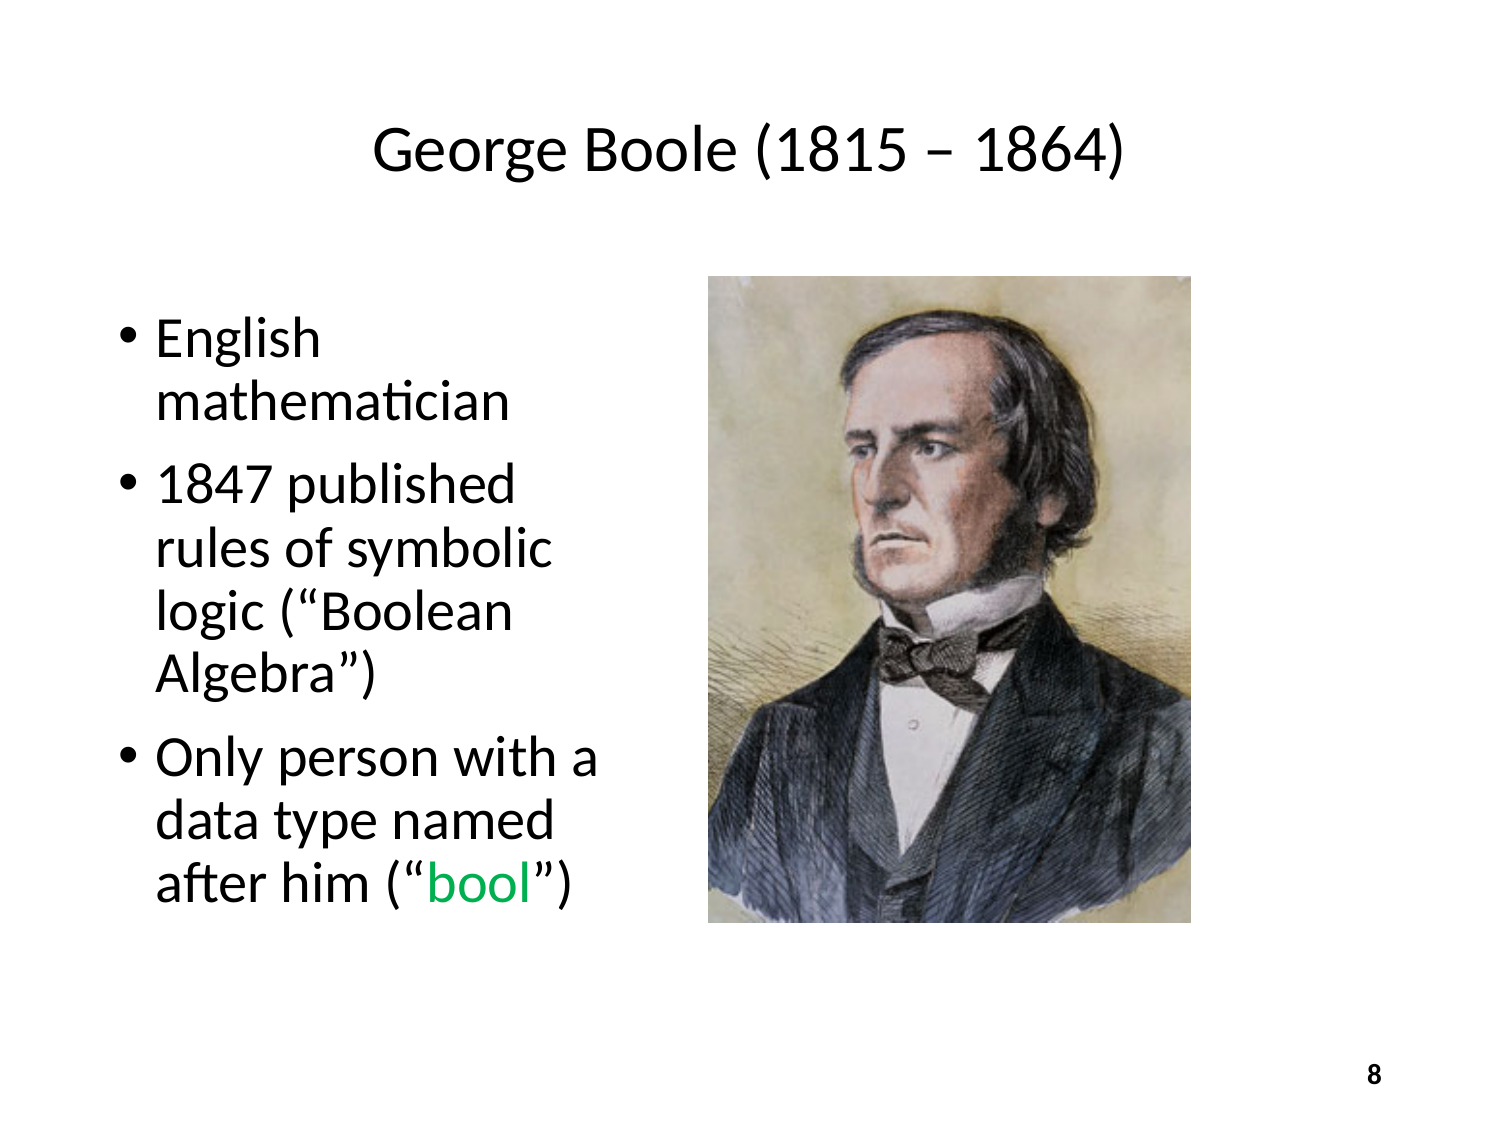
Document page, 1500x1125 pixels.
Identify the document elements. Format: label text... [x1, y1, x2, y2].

picture [708, 276, 1191, 923]
slide_number 8 [1059, 1042, 1397, 1103]
list English mathematician 1847 published rules of symbolic logic (“Boolean Algebra”) Only person with a data type named after him (“bool”) [103, 299, 647, 1014]
title George Boole (1815 – 1864) [103, 59, 1397, 241]
